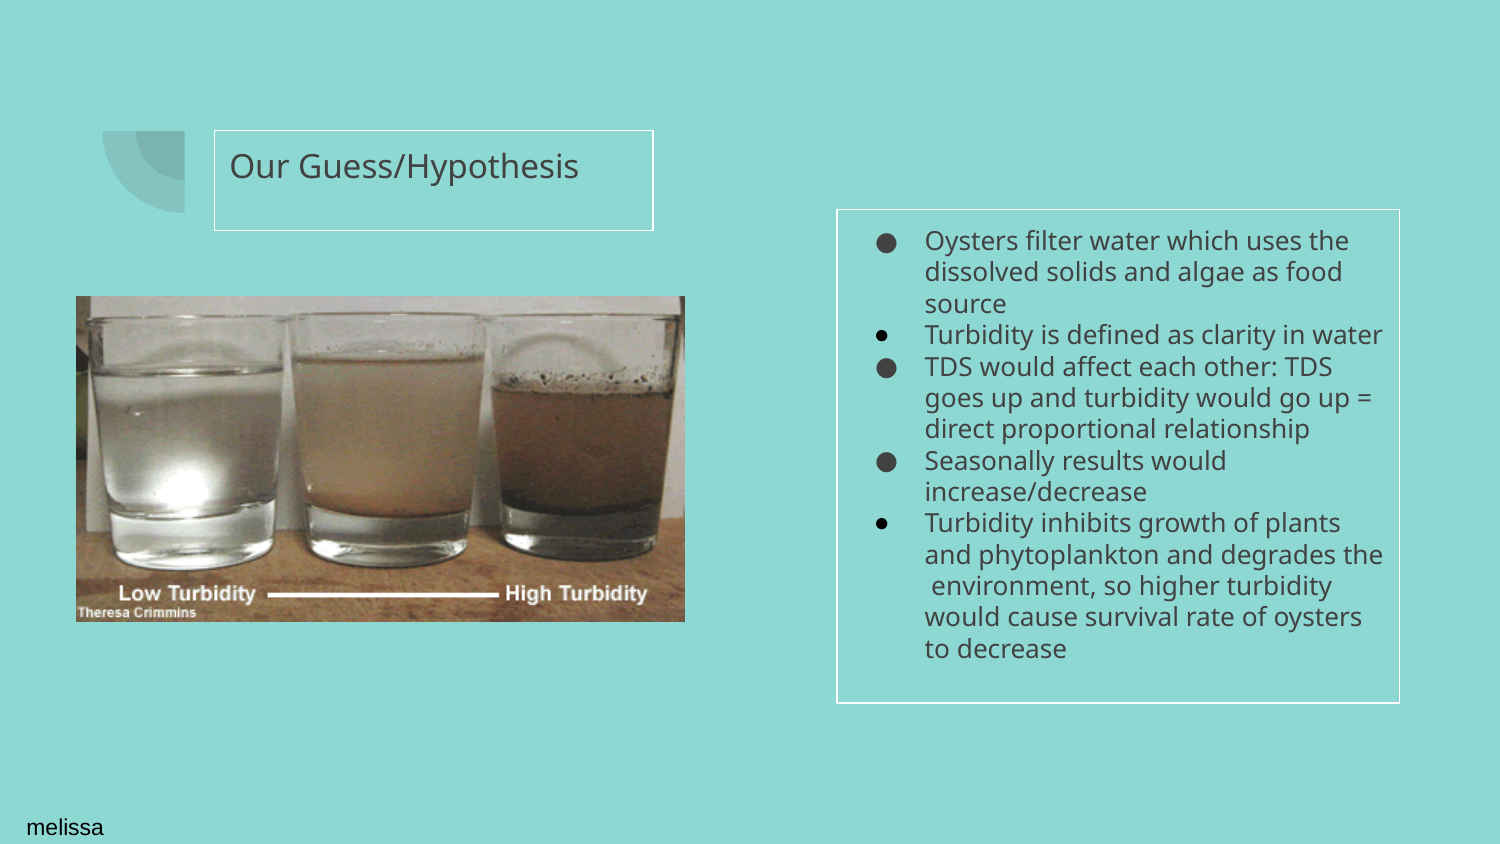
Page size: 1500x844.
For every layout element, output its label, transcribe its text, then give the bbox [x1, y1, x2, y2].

picture [75, 295, 686, 623]
text_box melissa [11, 798, 504, 844]
subtitle Our Guess/Hypothesis [214, 130, 654, 231]
list Oysters filter water which uses the dissolved solids and algae as food source Turbidity is defined as clarity in water TDS would affect each other: TDS goes up and turbidity would go up = direct proportional relationship Seasonally results would increase/decrease Turbidity inhibits growth of plants and phytoplankton and degrades the environment, so higher turbidity would cause survival rate of oysters to decrease [836, 209, 1400, 704]
